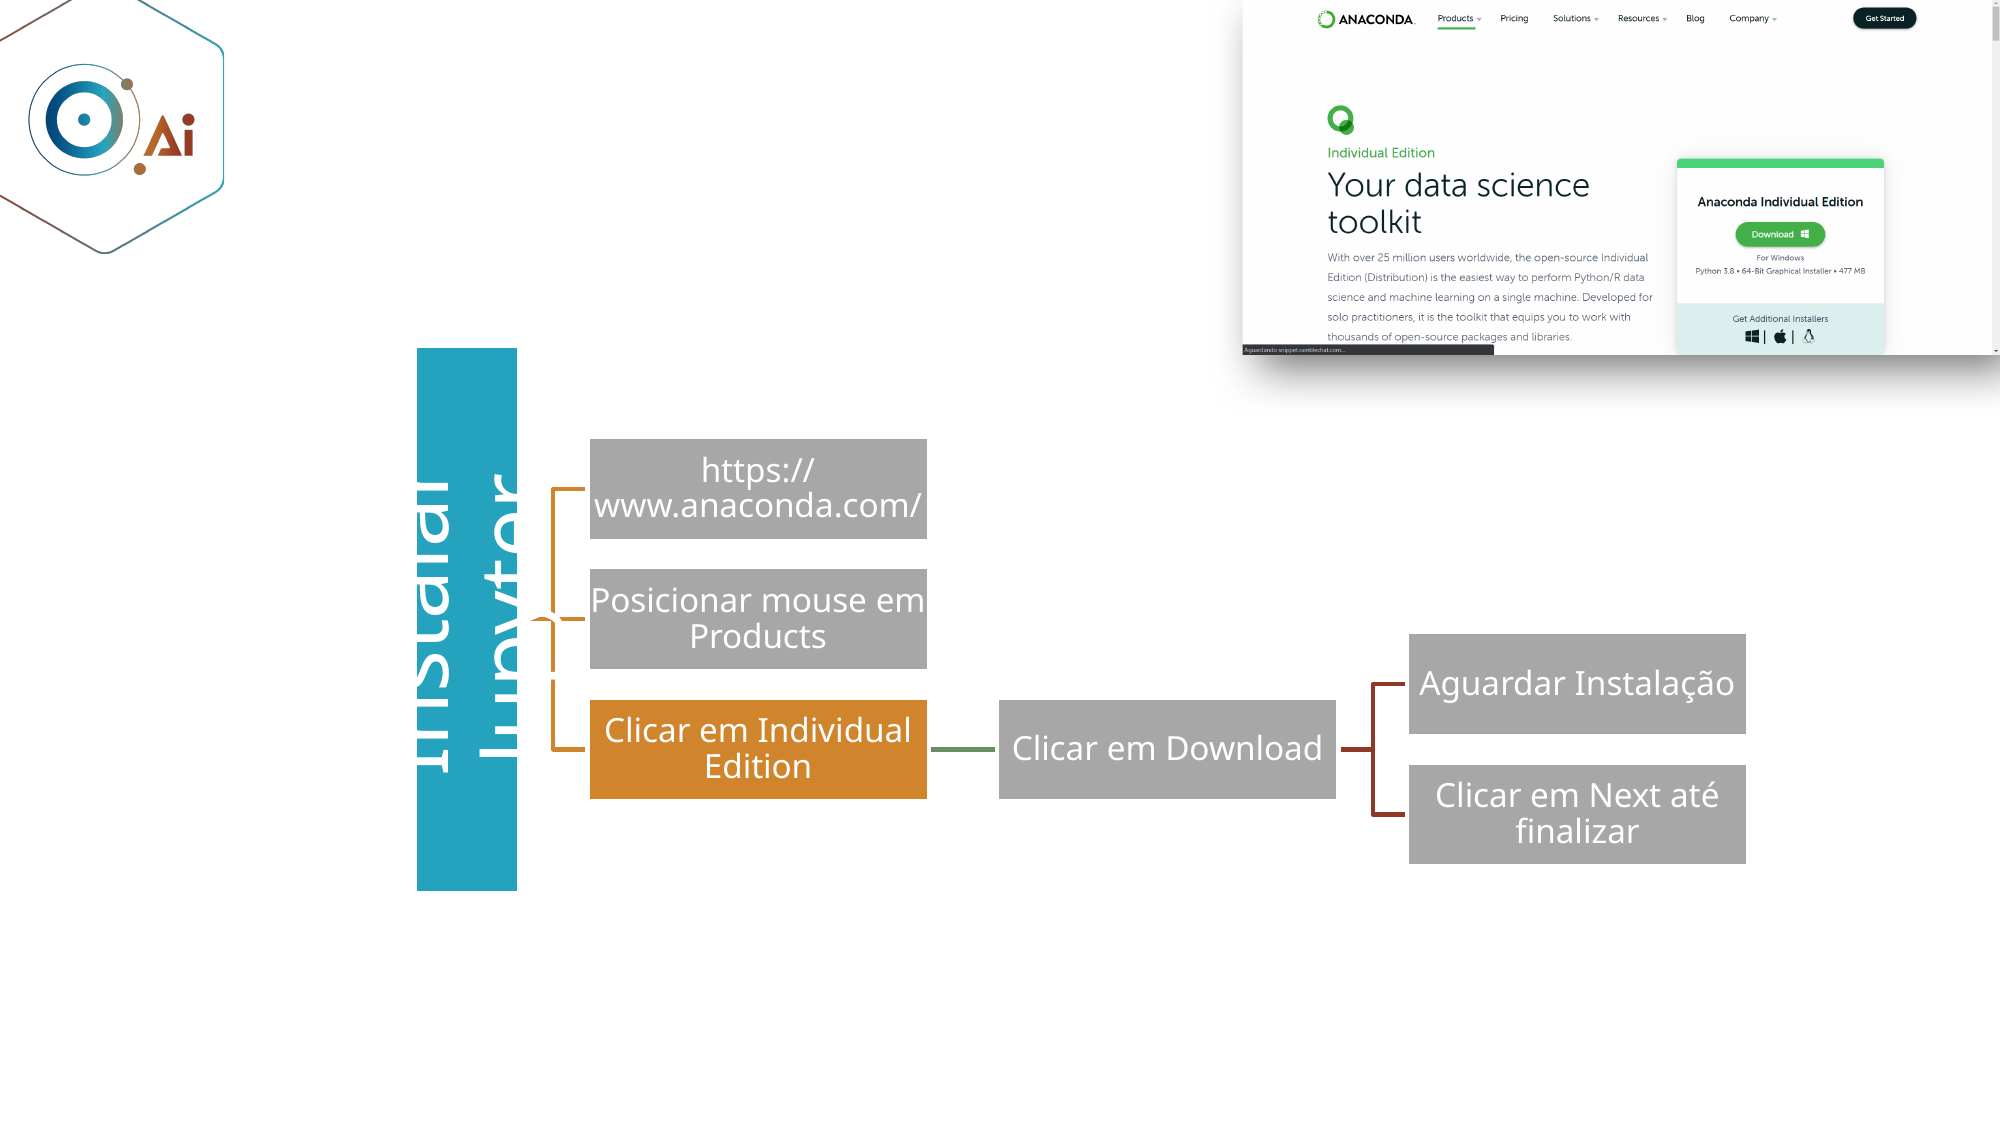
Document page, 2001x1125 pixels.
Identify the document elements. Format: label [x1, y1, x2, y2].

text_box [414, 315, 1749, 924]
picture [0, 0, 225, 254]
picture [1242, 0, 2000, 355]
